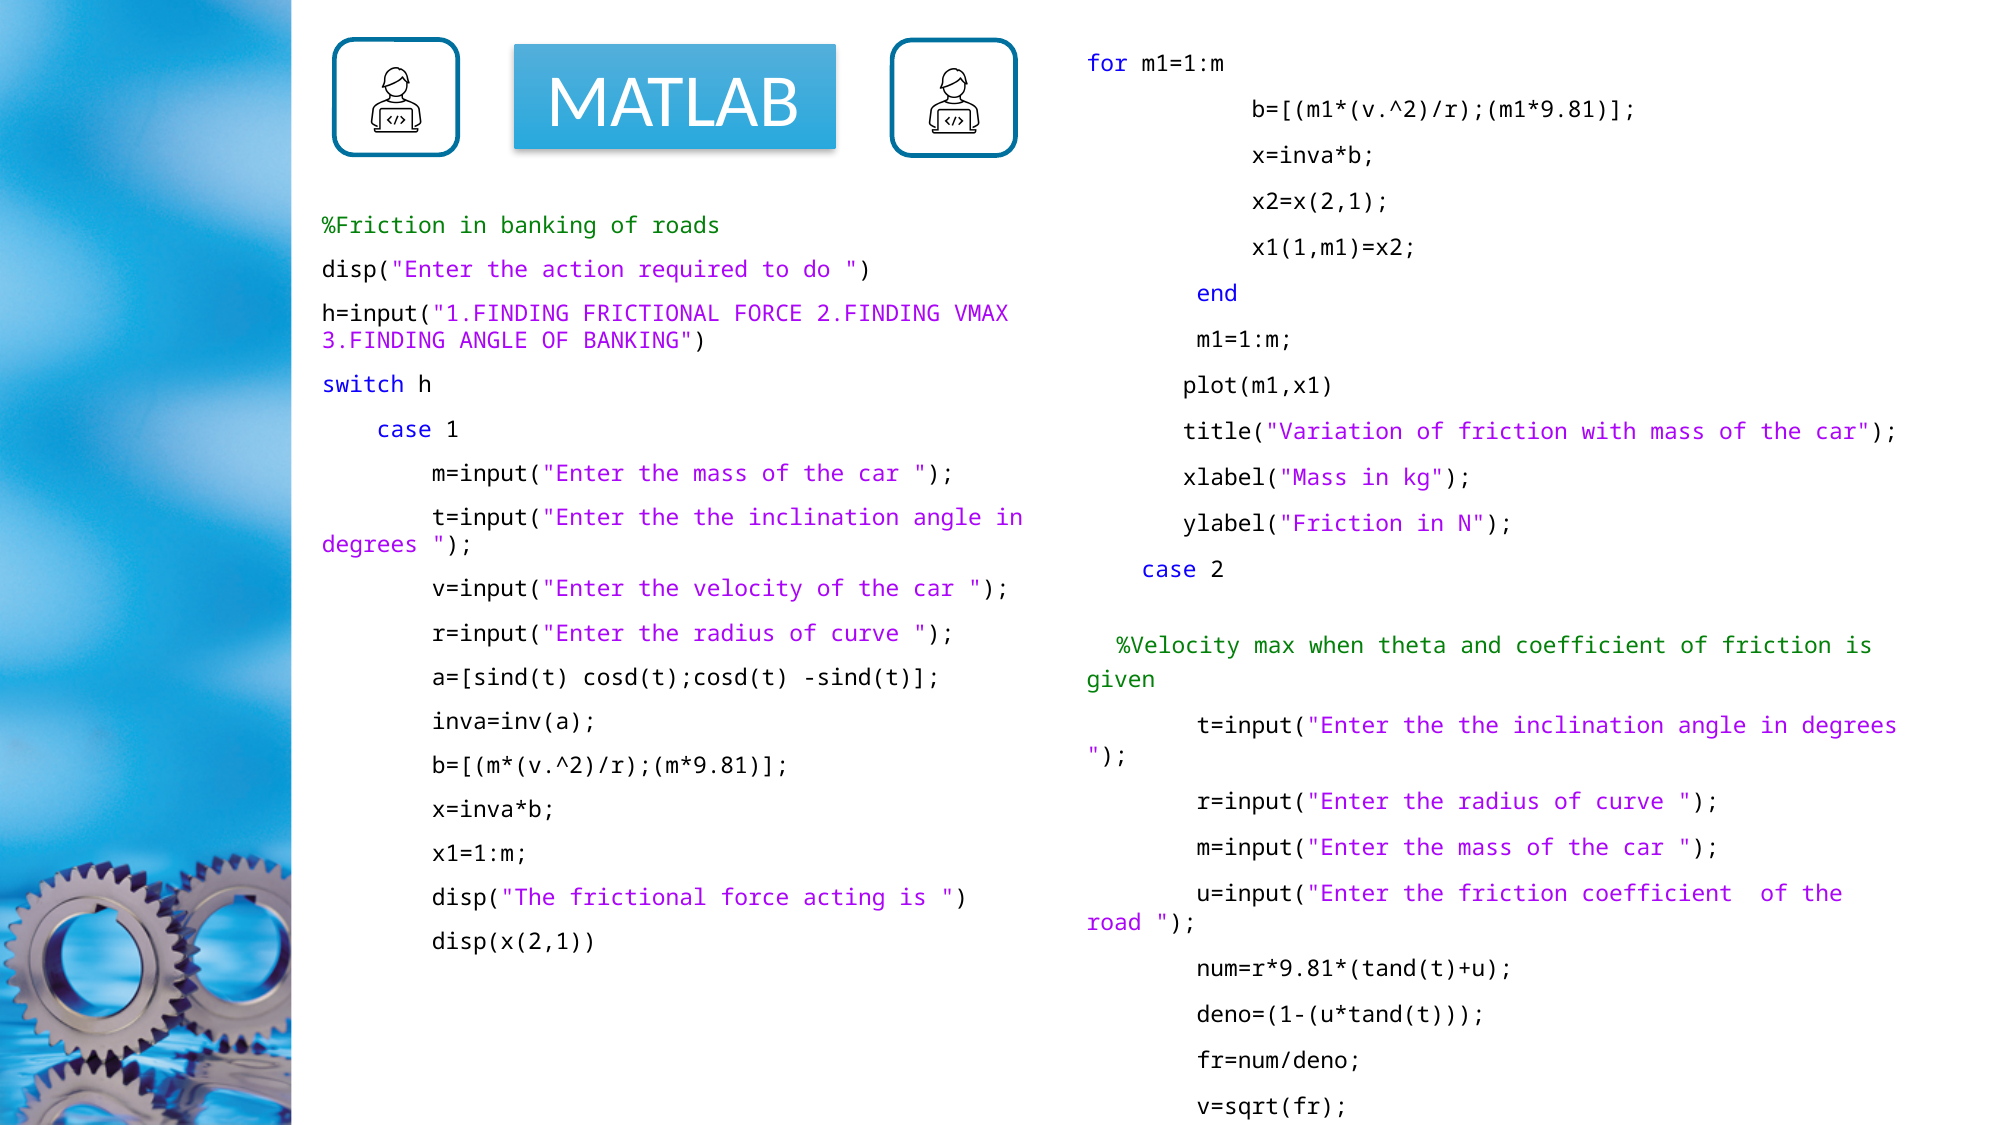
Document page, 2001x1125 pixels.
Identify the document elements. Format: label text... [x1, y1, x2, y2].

text_box for m1=1:m b=[(m1*(v.^2)/r);(m1*9.81)]; x=inva*b; x2=x(2,1); x1(1,m1)=x2; end m1=1:m; plot(m1,x1) title("Variation of friction with mass of the car"); xlabel("Mass in kg"); ylabel("Friction in N"); case 2 %Velocity max when theta and coefficient of friction is given t=input("Enter the the inclination angle in degrees "); r=input("Enter the radius of curve "); m=input("Enter the mass of the car "); u=input("Enter the friction coefficient of the road "); num=r*9.81*(tand(t)+u); deno=(1-(u*tand(t))); fr=num/deno; v=sqrt(fr); disp("The max velocity with which car should be moved is ") [1500, 39, 1927, 1125]
picture [0, 0, 1500, 1125]
